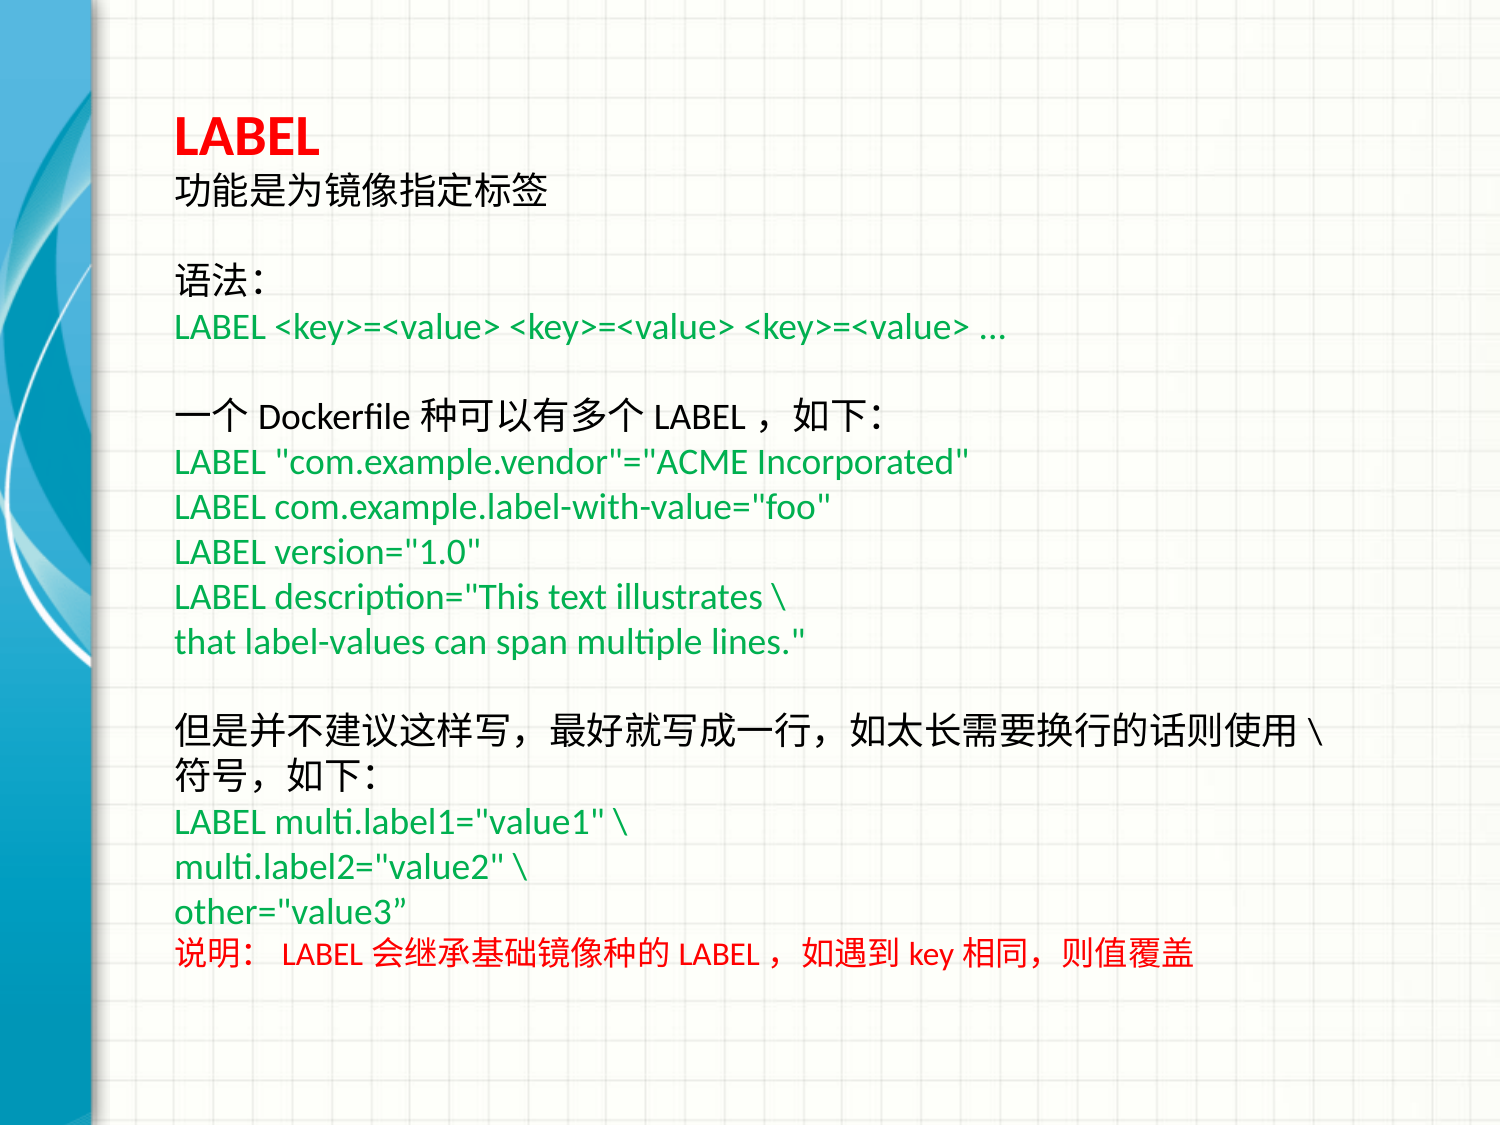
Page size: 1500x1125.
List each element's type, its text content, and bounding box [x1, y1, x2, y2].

text_box LABEL 功能是为镜像指定标签 语法： LABEL <key>=<value> <key>=<value> <key>=<value> ... 一个Dockerfile种可以有多个LABEL，如下： LABEL "com.example.vendor"="ACME Incorporated" LABEL com.example.label-with-value="foo" LABEL version="1.0" LABEL description="This text illustrates \ that label-values can span multiple lines." 但是并不建议这样写，最好就写成一行，如太长需要换行的话则使用\符号，如下： LABEL multi.label1="value1" \ multi.label2="value2" \ other="value3” 说明：LABEL会继承基础镜像种的LABEL，如遇到key相同，则值覆盖 [159, 90, 1376, 980]
picture [0, 0, 1500, 1125]
